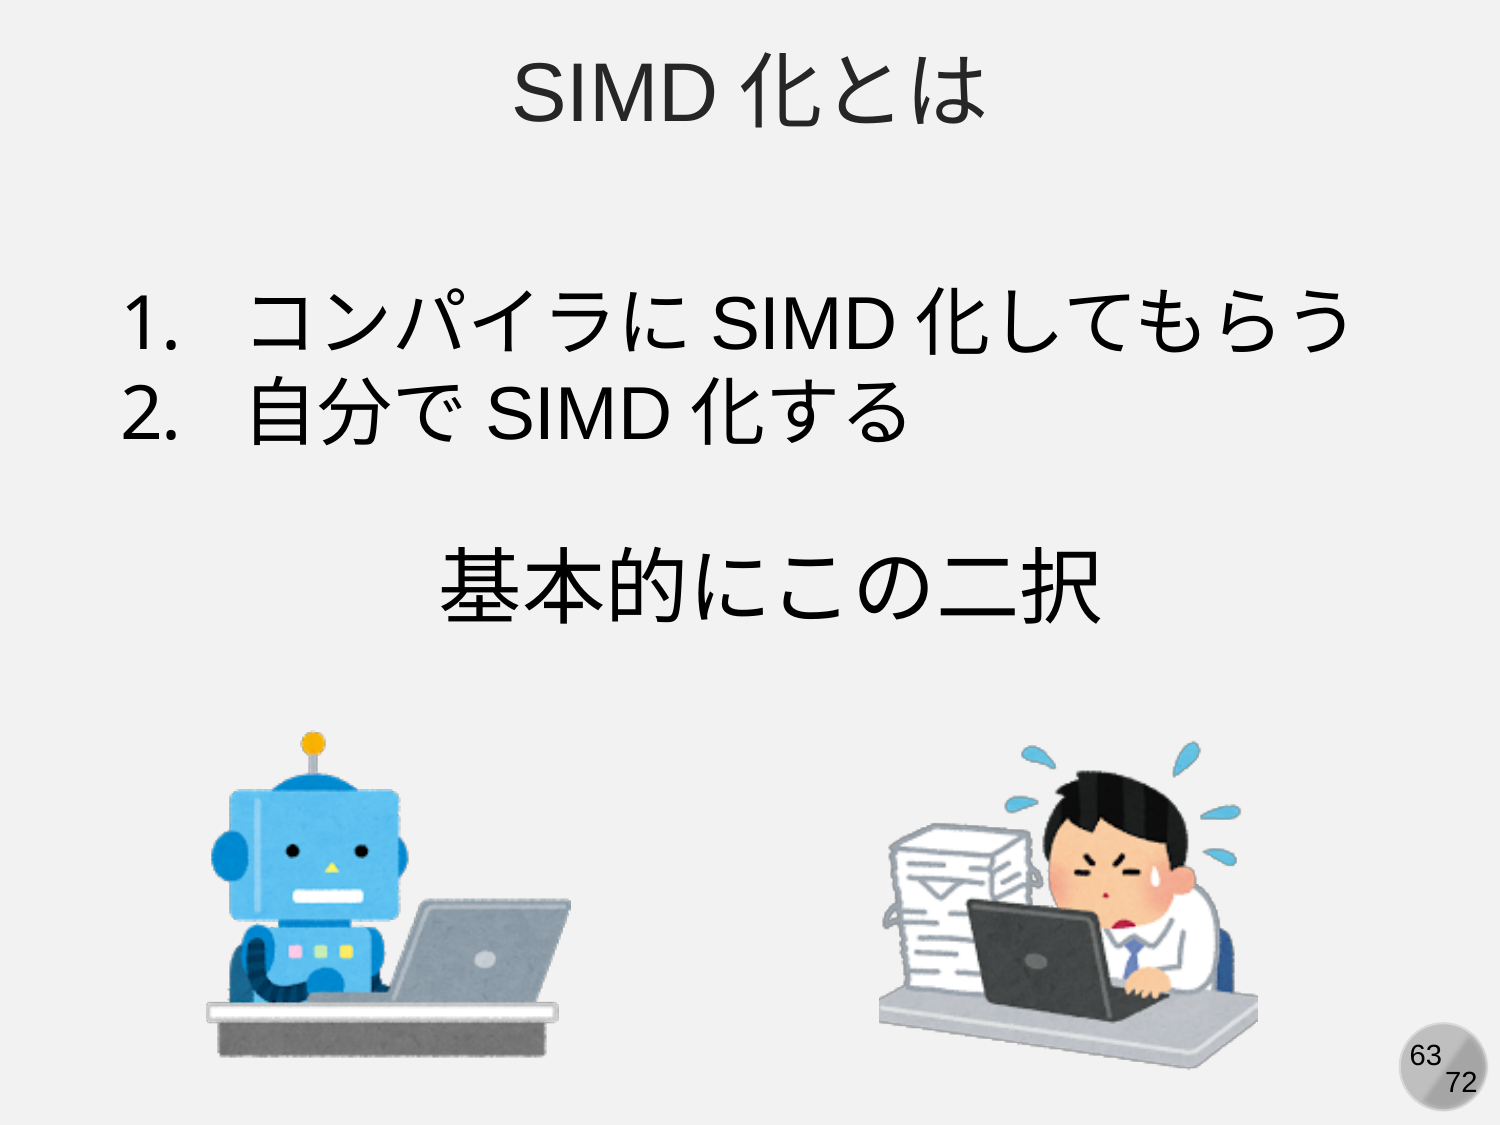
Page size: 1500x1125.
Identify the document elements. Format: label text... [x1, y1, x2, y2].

text_box 基本的にこの二択 [423, 527, 1118, 642]
picture [206, 715, 571, 1080]
list SIMD化とは [0, 31, 1500, 155]
picture [879, 704, 1258, 1083]
text_box コンパイラにSIMD化してもらう 自分でSIMD化する [105, 267, 1375, 462]
